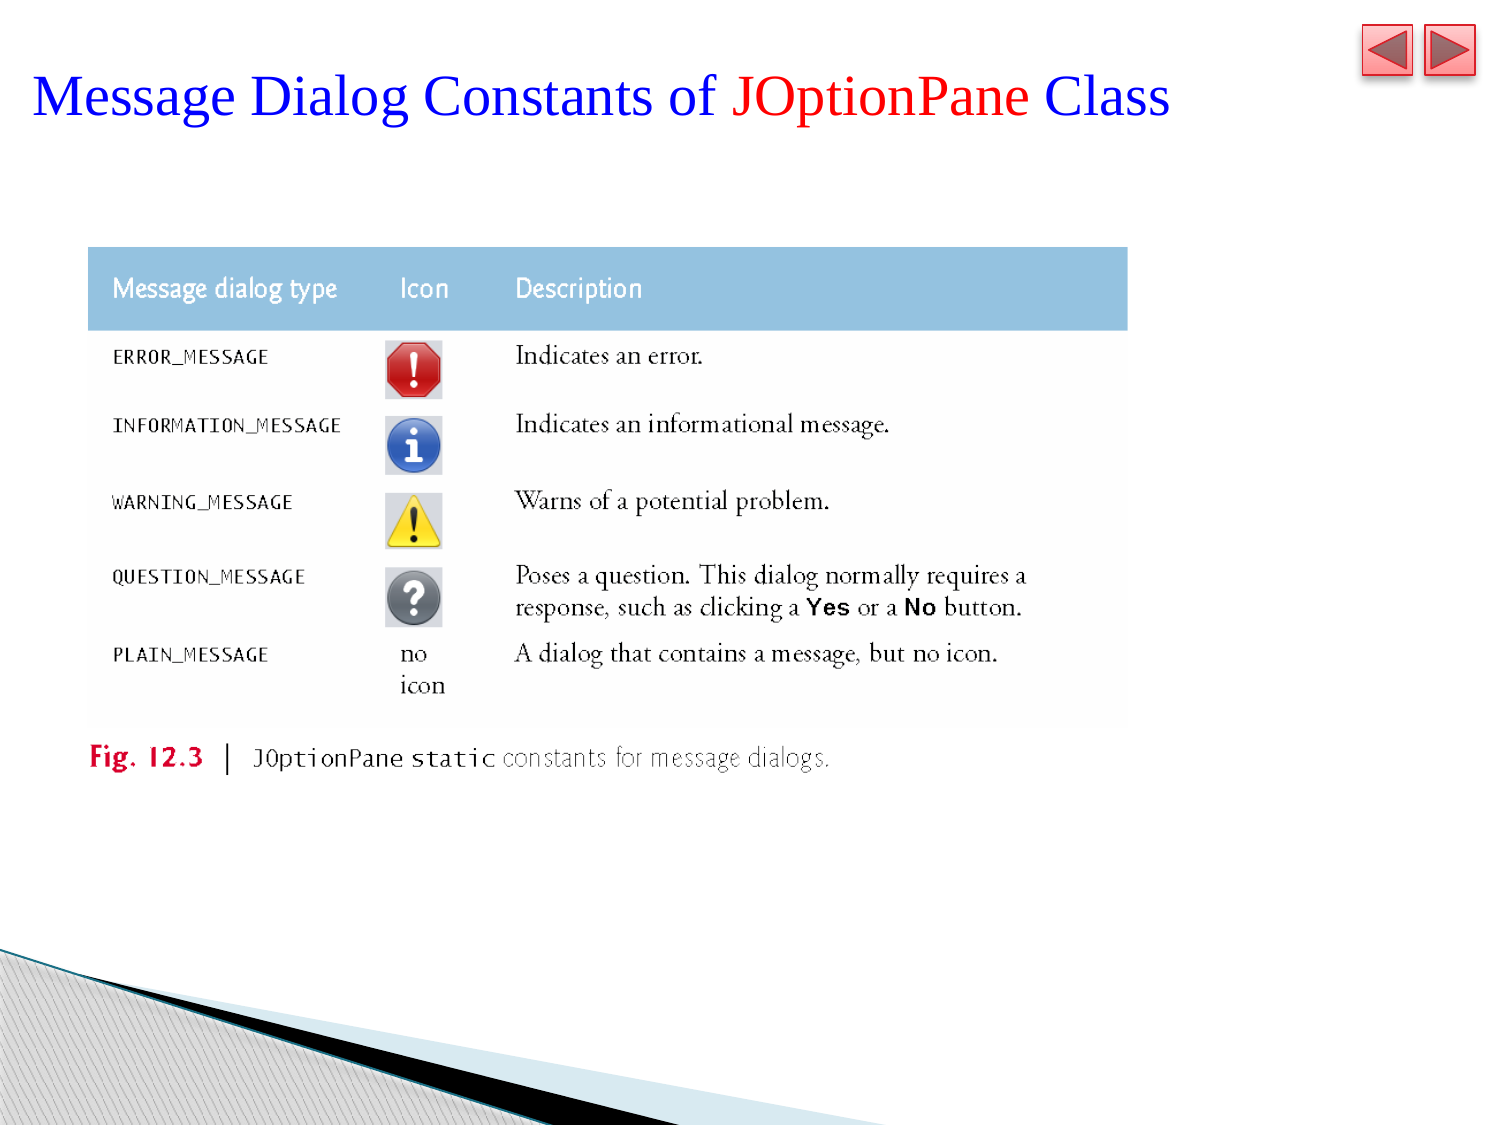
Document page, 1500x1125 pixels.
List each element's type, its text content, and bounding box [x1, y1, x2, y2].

text_box Message Dialog Constants of JOptionPane Class [17, 50, 1318, 135]
picture [12, 195, 1463, 1099]
